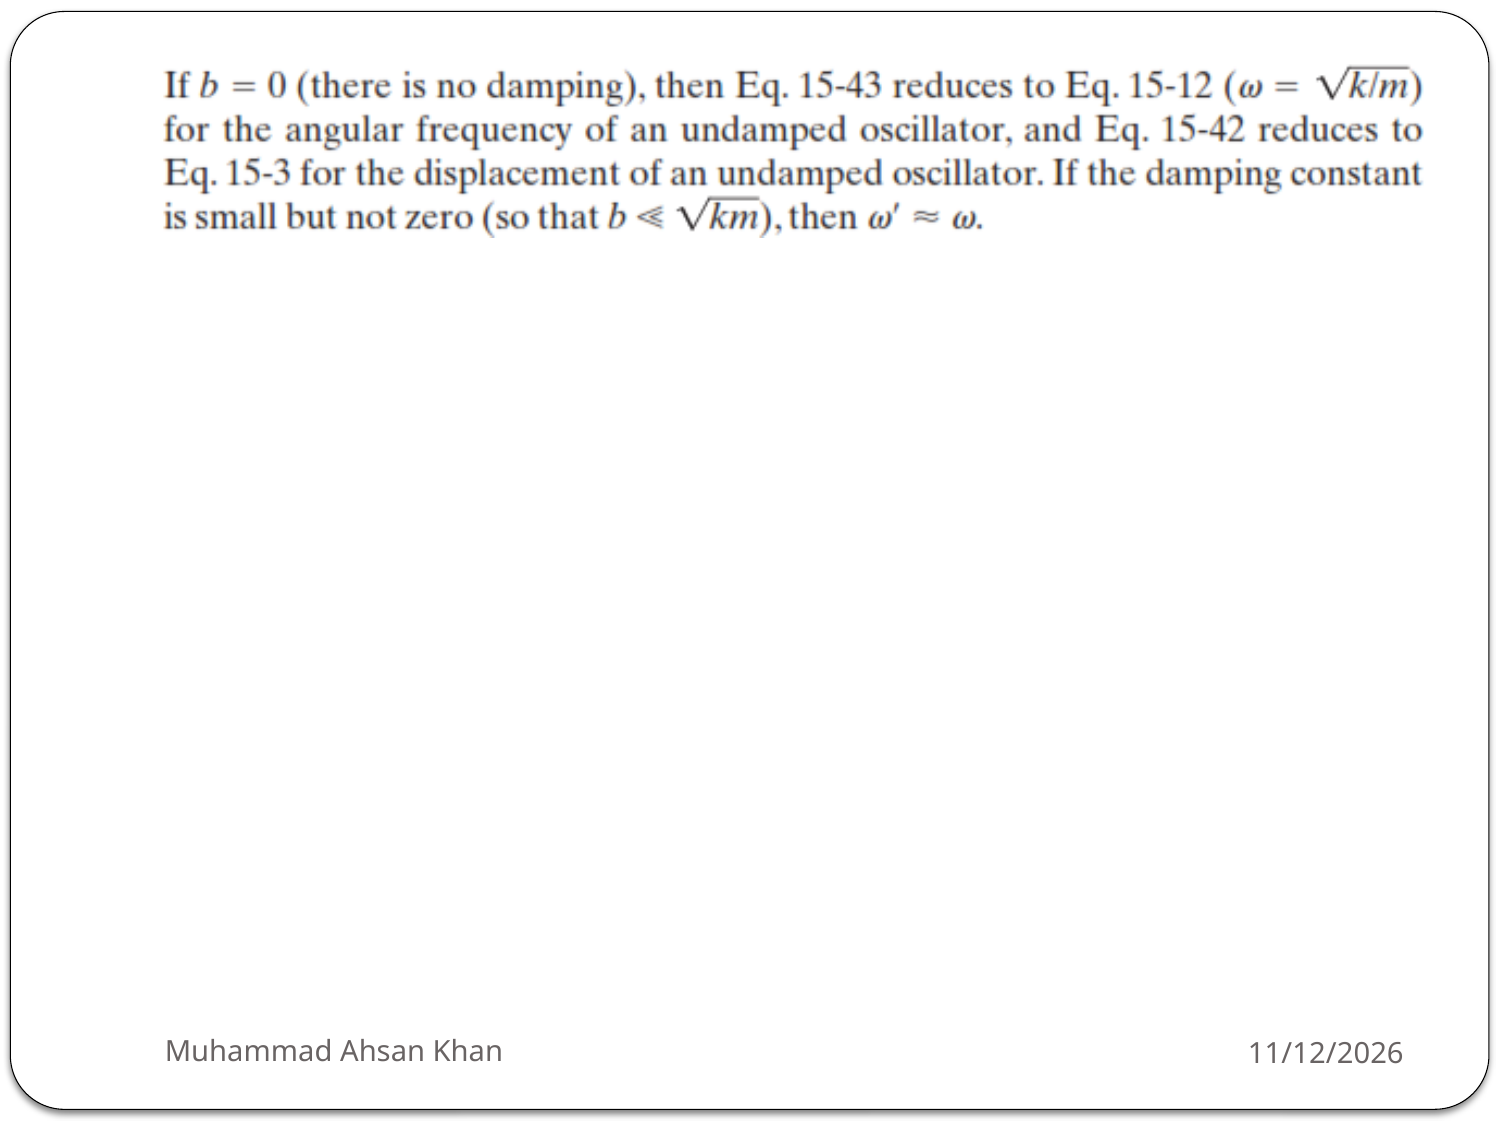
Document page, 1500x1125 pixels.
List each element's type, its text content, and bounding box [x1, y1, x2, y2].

picture [112, 37, 1441, 238]
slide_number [1012, 1015, 1419, 1094]
footer Muhammad Ahsan Khan [150, 1012, 800, 1088]
